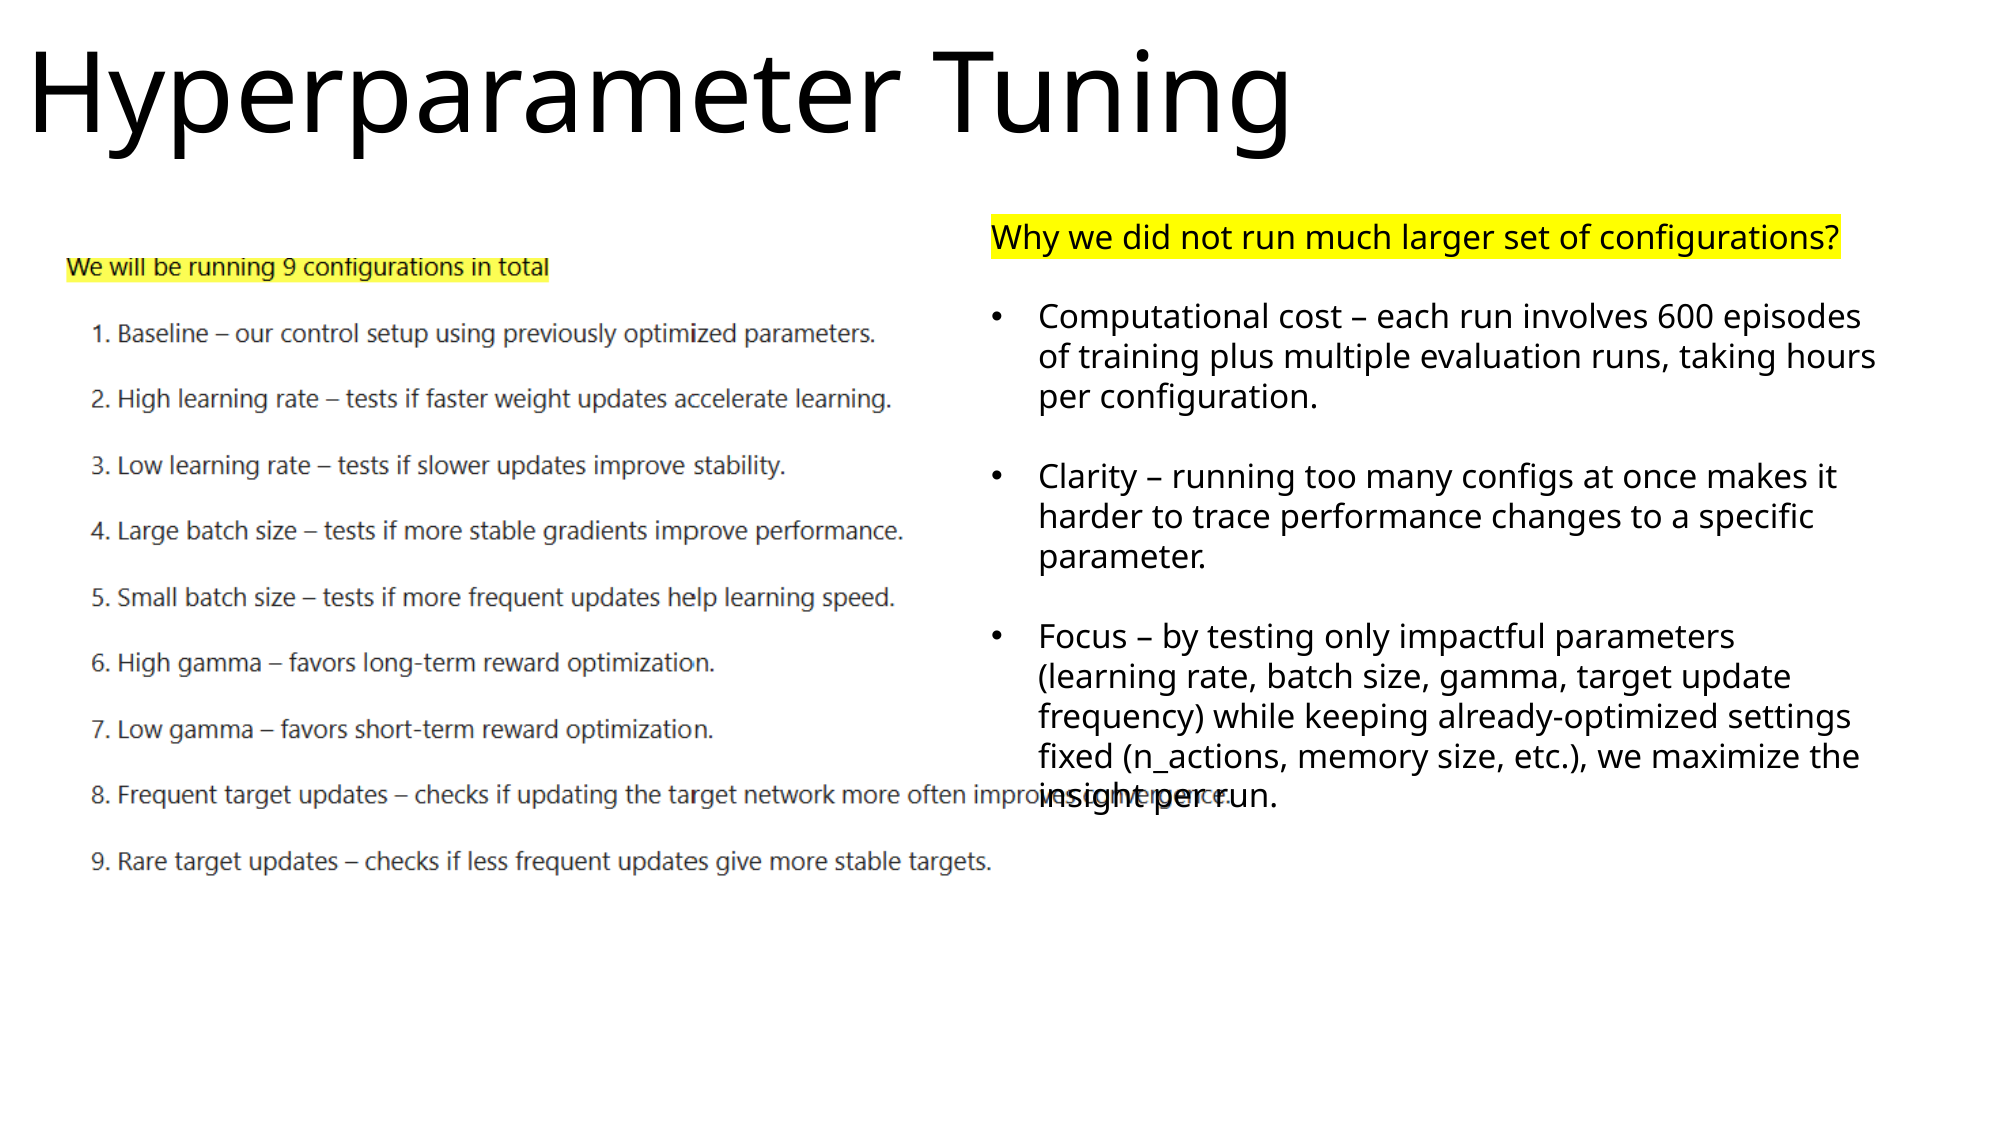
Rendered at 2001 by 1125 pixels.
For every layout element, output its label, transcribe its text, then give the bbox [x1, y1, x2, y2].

text_box Why we did not run much larger set of configurations? Computational cost – each run involves 600 episodes of training plus multiple evaluation runs, taking hours per configuration. Clarity – running too many configs at once makes it harder to trace performance changes to a specific parameter. Focus – by testing only impactful parameters (learning rate, batch size, gamma, target update frequency) while keeping already-optimized settings fixed (n_actions, memory size, etc.), we maximize the insight per run. [976, 208, 1898, 822]
title Hyperparameter Tuning [10, 0, 1736, 163]
picture [38, 258, 1343, 892]
